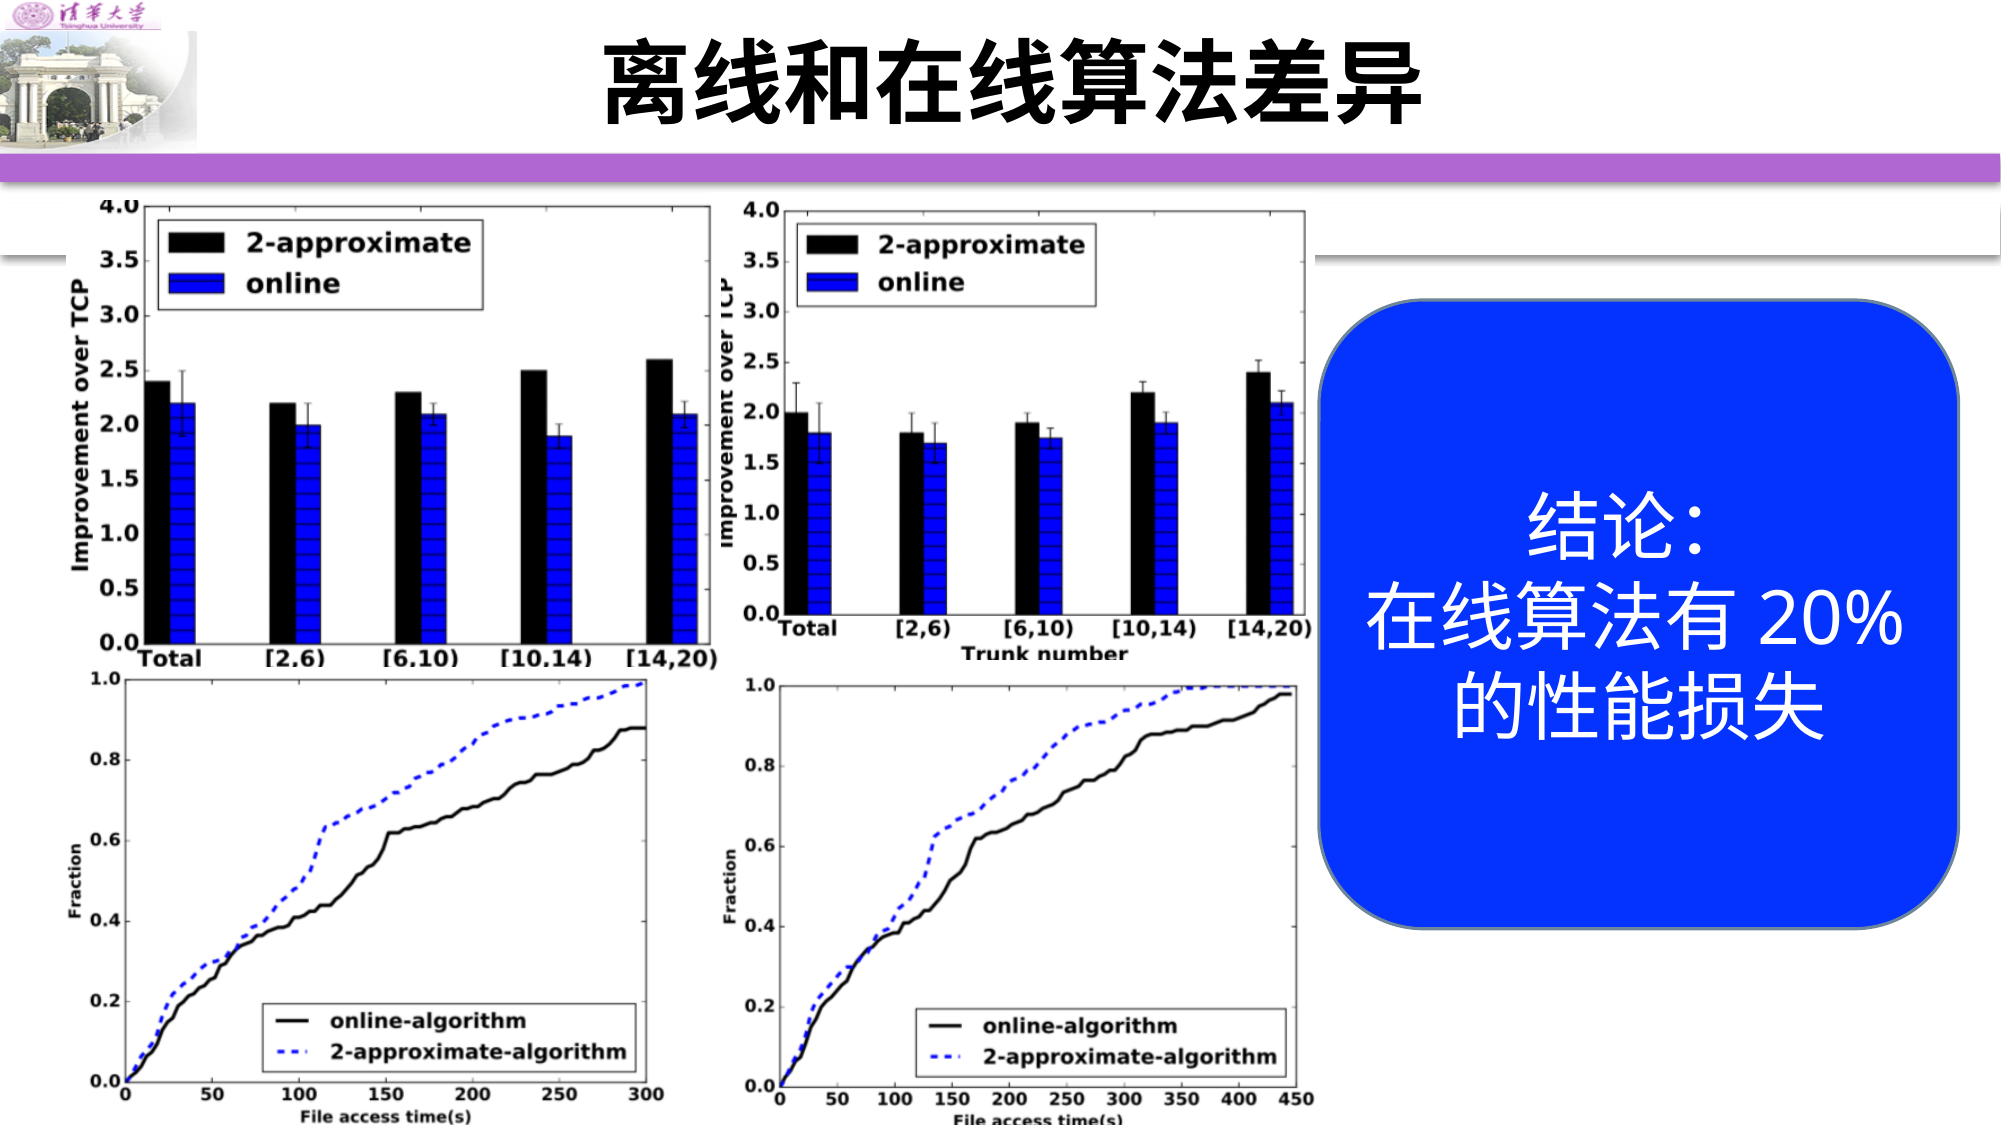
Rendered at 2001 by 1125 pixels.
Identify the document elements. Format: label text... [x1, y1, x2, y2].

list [710, 192, 1316, 661]
text_box 结论： 在线算法有20%的性能损失 [1318, 298, 1961, 931]
title 离线和在线算法差异 [66, 21, 1959, 138]
picture [0, 0, 197, 153]
picture [66, 200, 1316, 1125]
